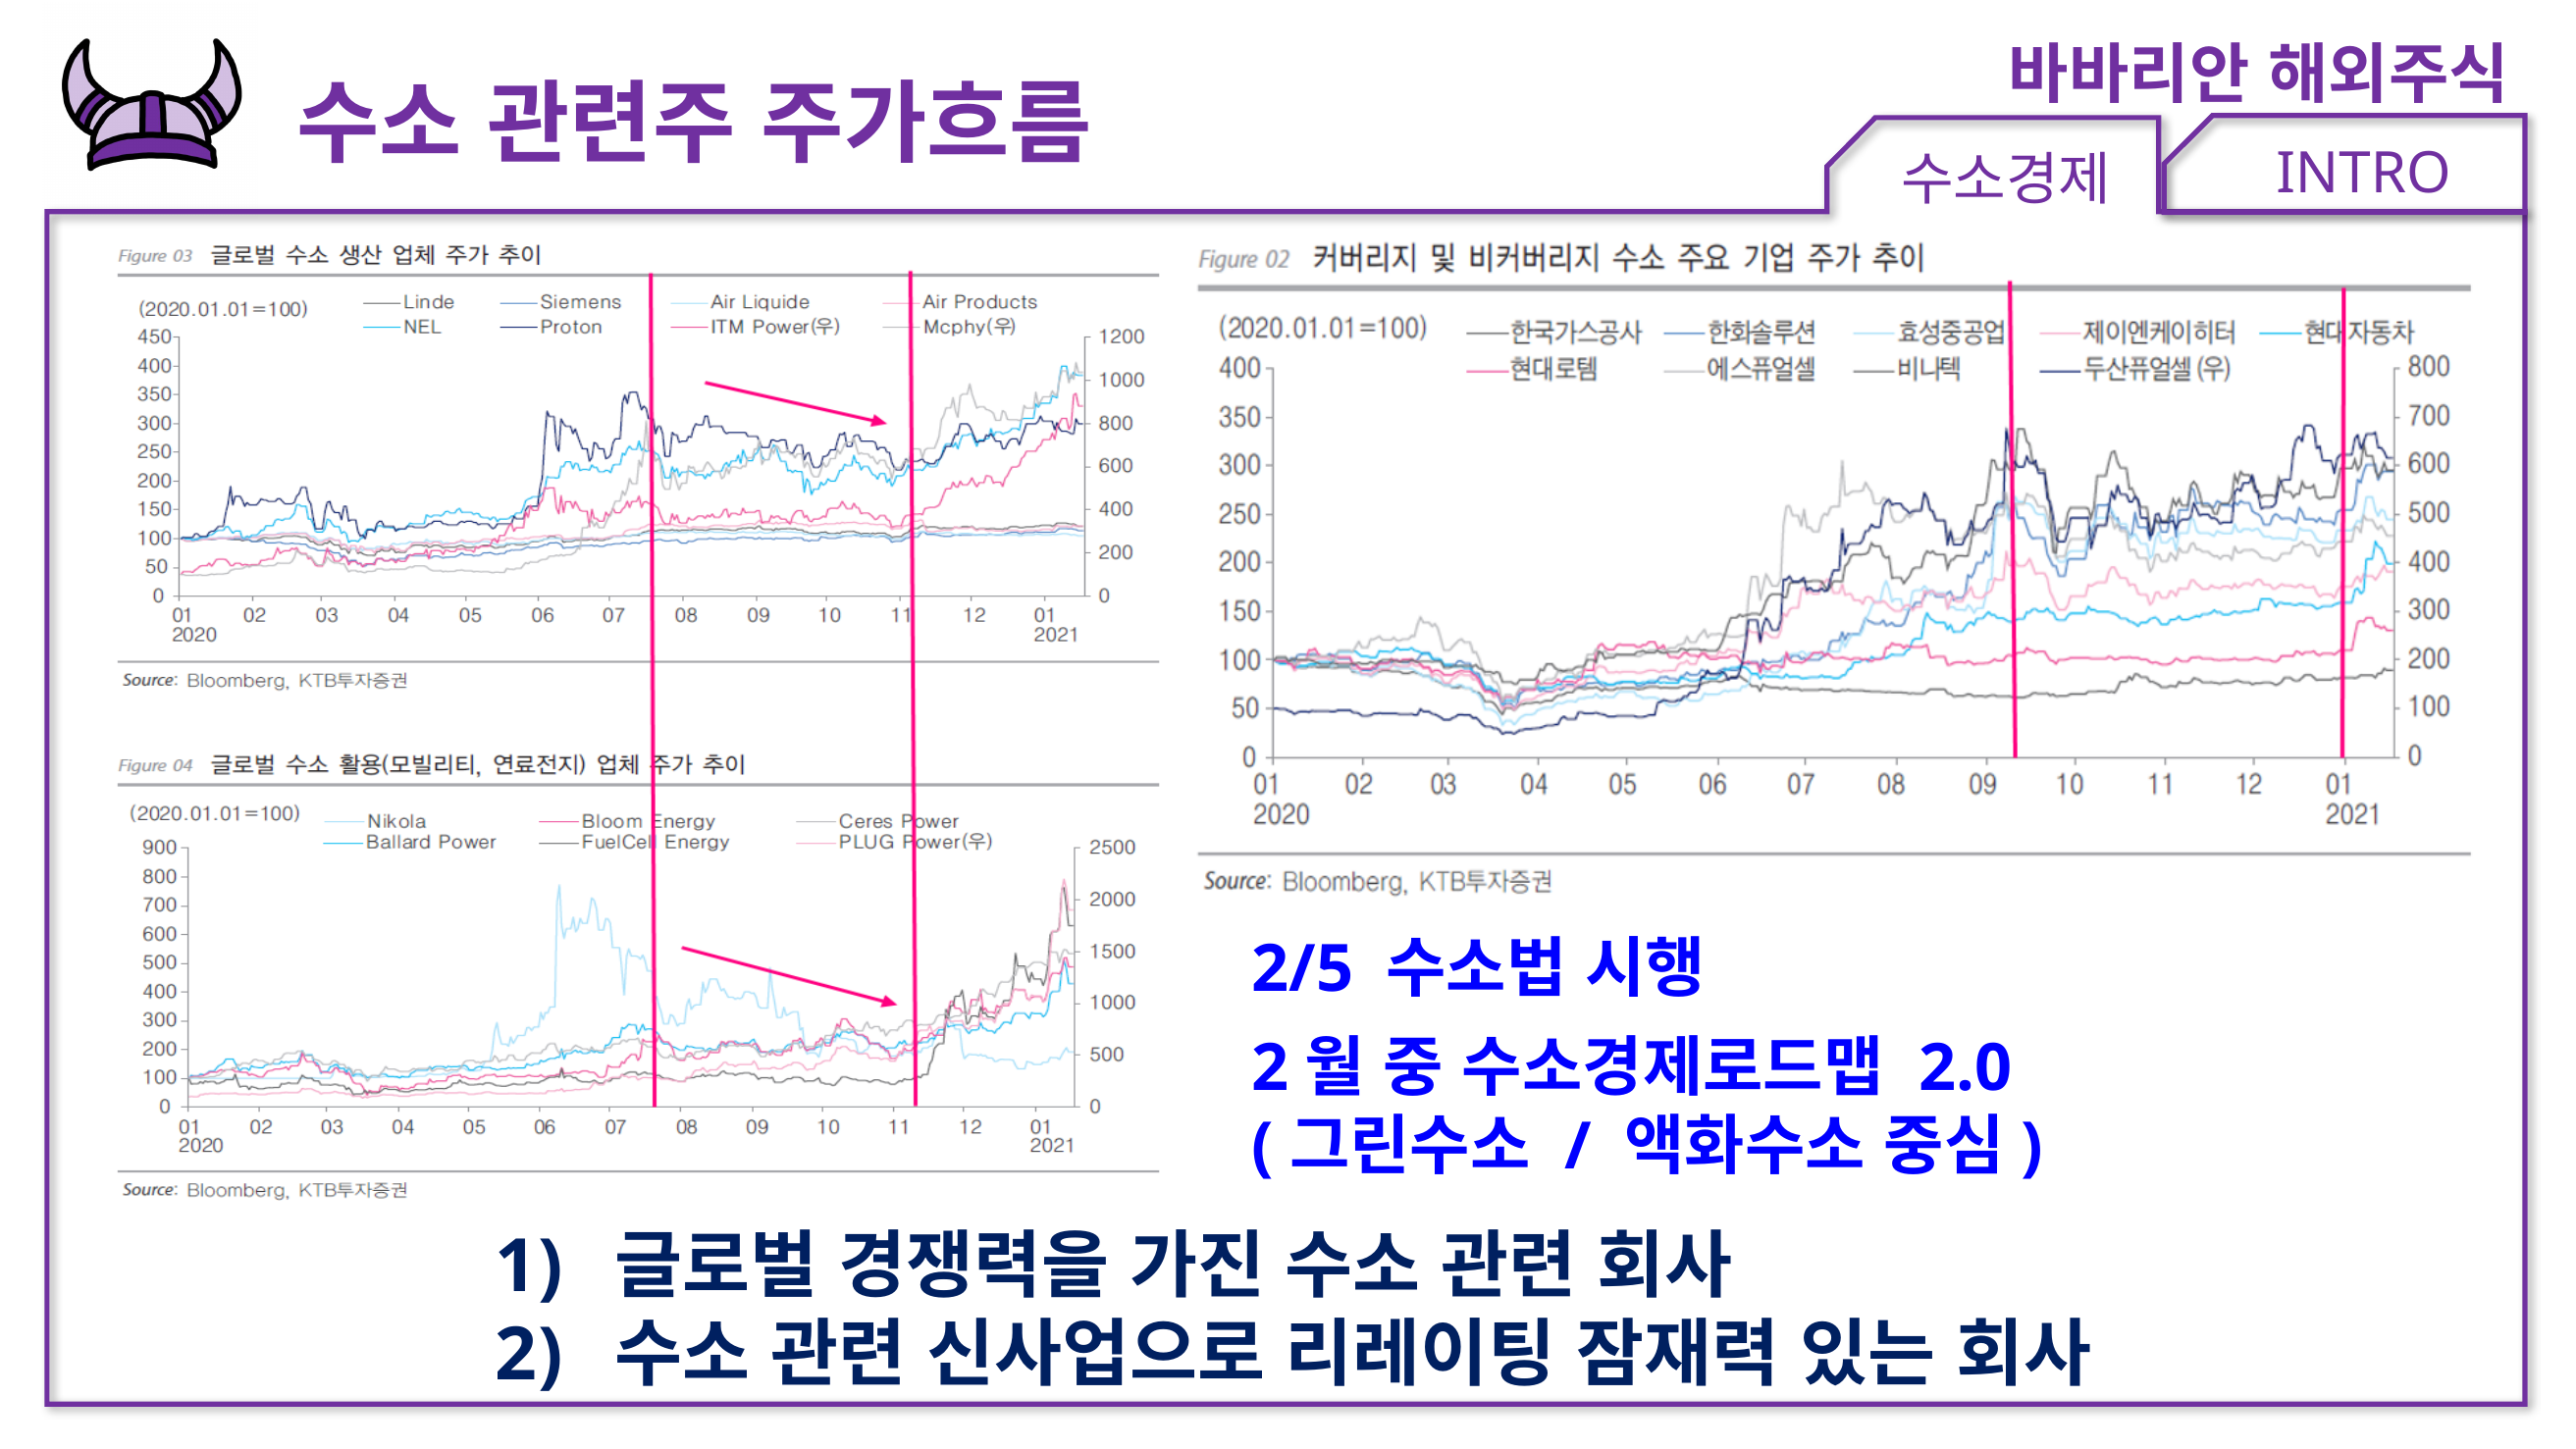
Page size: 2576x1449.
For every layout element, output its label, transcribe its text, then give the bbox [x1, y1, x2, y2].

picture [42, 2, 258, 219]
text_box 글로벌 경쟁력을 가진 수소 관련 회사 수소 관련 신사업으로 리레이팅 잠재력 있는 회사 [480, 1211, 2576, 1402]
text_box [2197, 114, 2526, 129]
text_box 바바리안 해외주식 [1993, 25, 2525, 119]
text_box 수소경제 [1825, 135, 2187, 219]
text_box 수소 관련주 주가흐름 [282, 58, 1108, 181]
picture [97, 233, 1186, 1212]
text_box [1856, 116, 2160, 135]
text_box 2/5 수소법 시행 [1236, 917, 2453, 1011]
text_box INTRO [2182, 129, 2545, 212]
picture [1190, 237, 2485, 913]
text_box [45, 210, 2526, 1406]
text_box 2월 중 수소경제로드맵 2.0 (그린수소 / 액화수소 중심) [1236, 1017, 2453, 1190]
